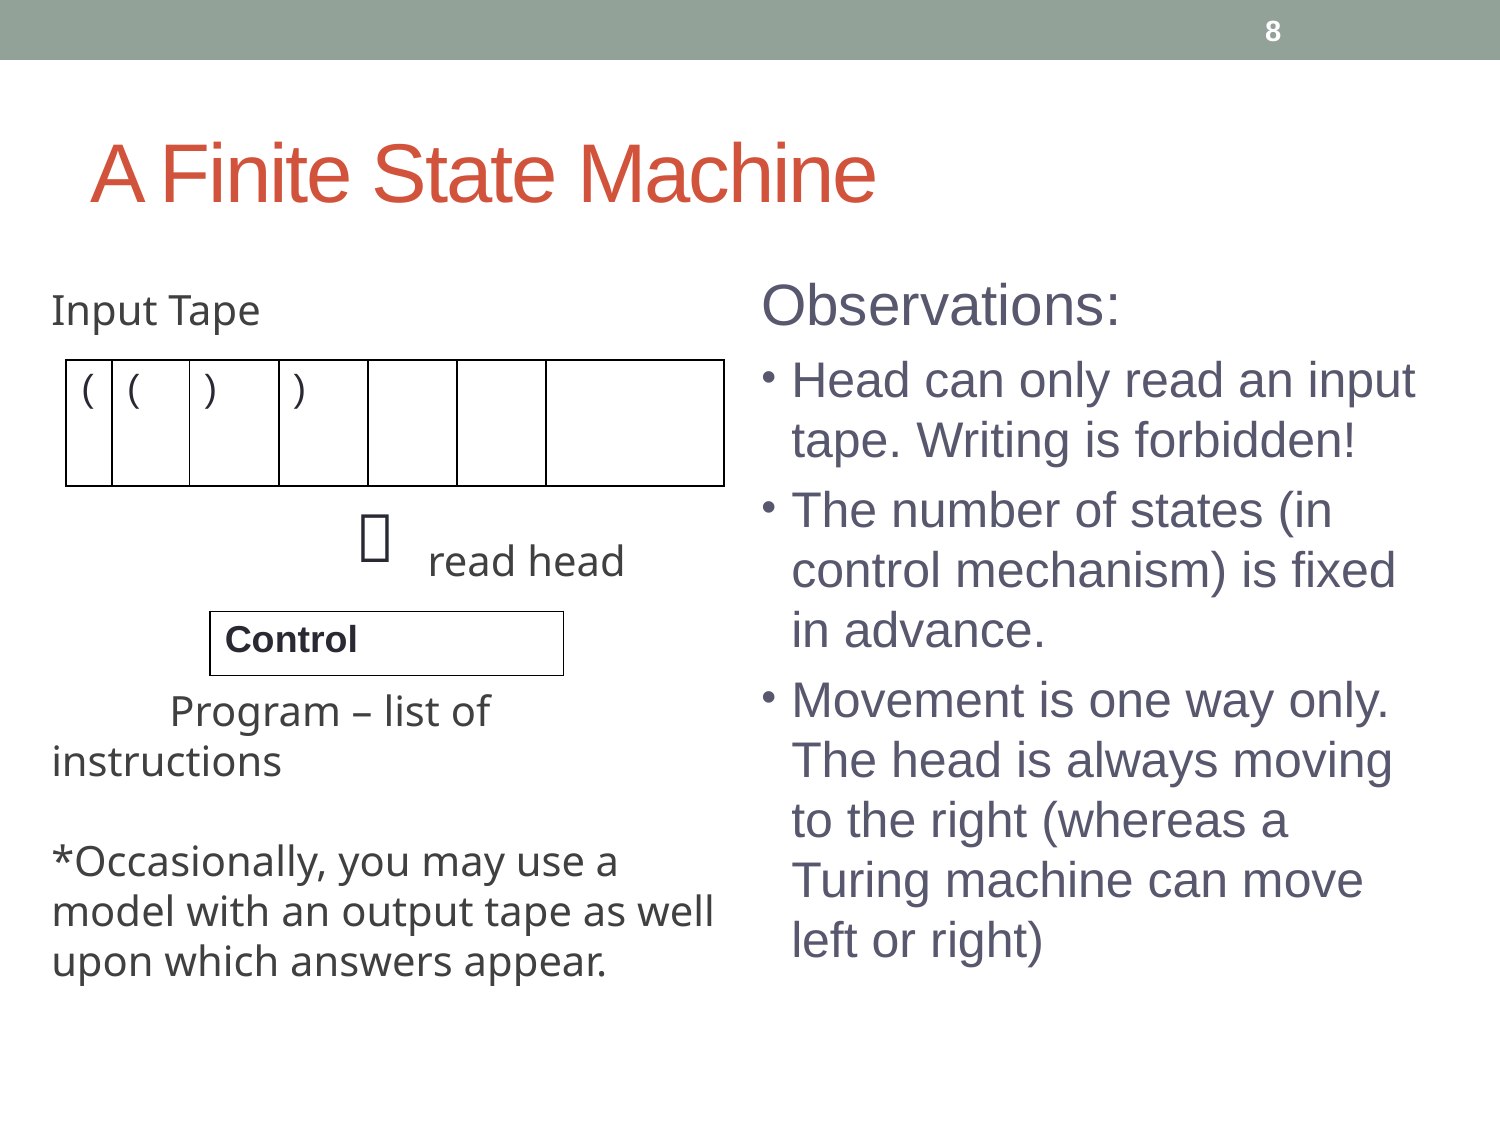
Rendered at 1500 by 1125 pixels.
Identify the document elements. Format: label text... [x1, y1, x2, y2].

slide_number 8 [1250, 3, 1425, 57]
list Observations: Head can only read an input tape. Writing is forbidden! The number of states (in control mechanism) is fixed in advance. Movement is one way only. The head is always moving to the right (whereas a Turing machine can move left or right) [746, 259, 1457, 1051]
title A Finite State Machine [75, 87, 1425, 250]
text_box  [340, 488, 455, 584]
text_box [36, 279, 747, 1051]
